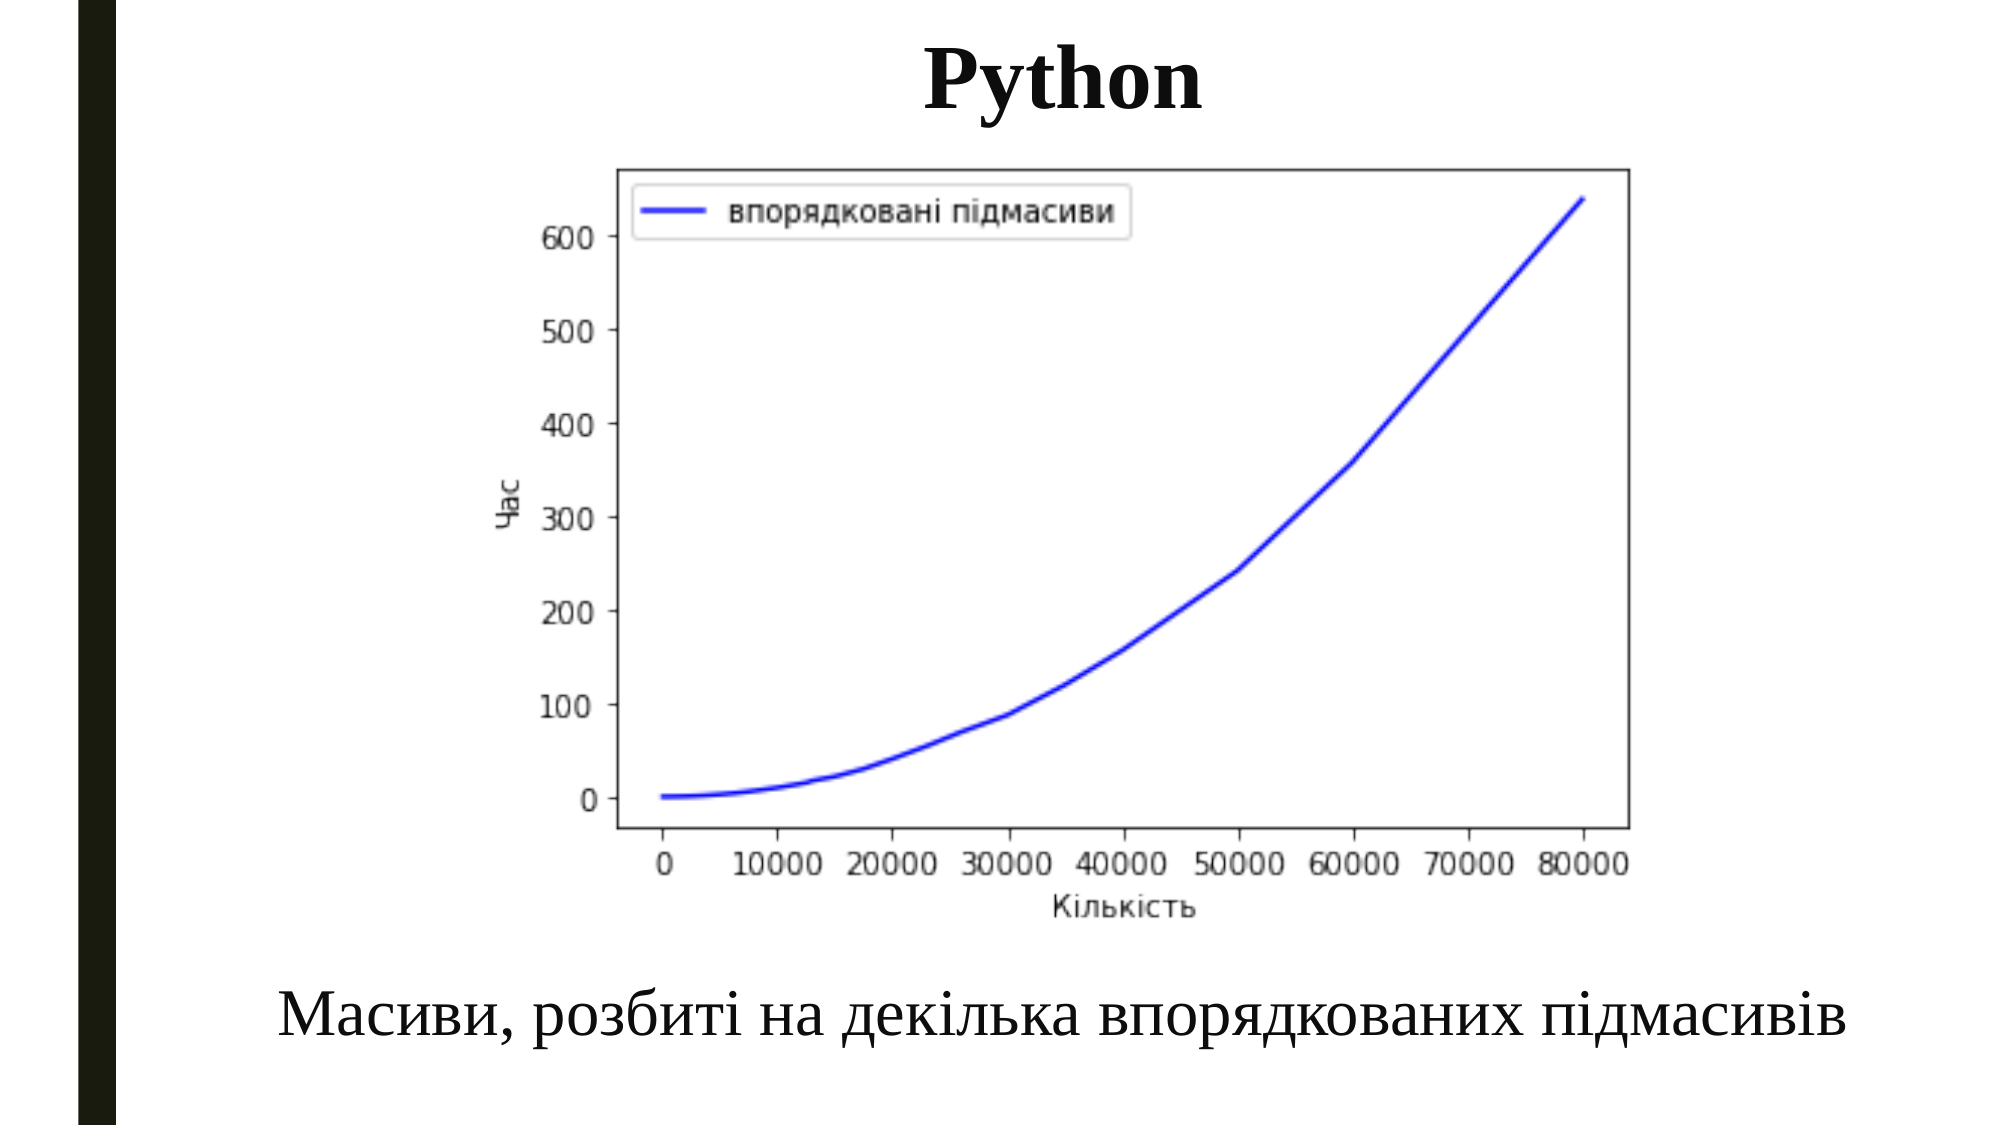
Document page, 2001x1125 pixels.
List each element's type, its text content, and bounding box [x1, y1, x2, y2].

title Python [163, 22, 1964, 140]
picture [475, 151, 1653, 943]
text_box Масиви, розбиті на декілька впорядкованих підмасивів [163, 955, 1964, 1072]
